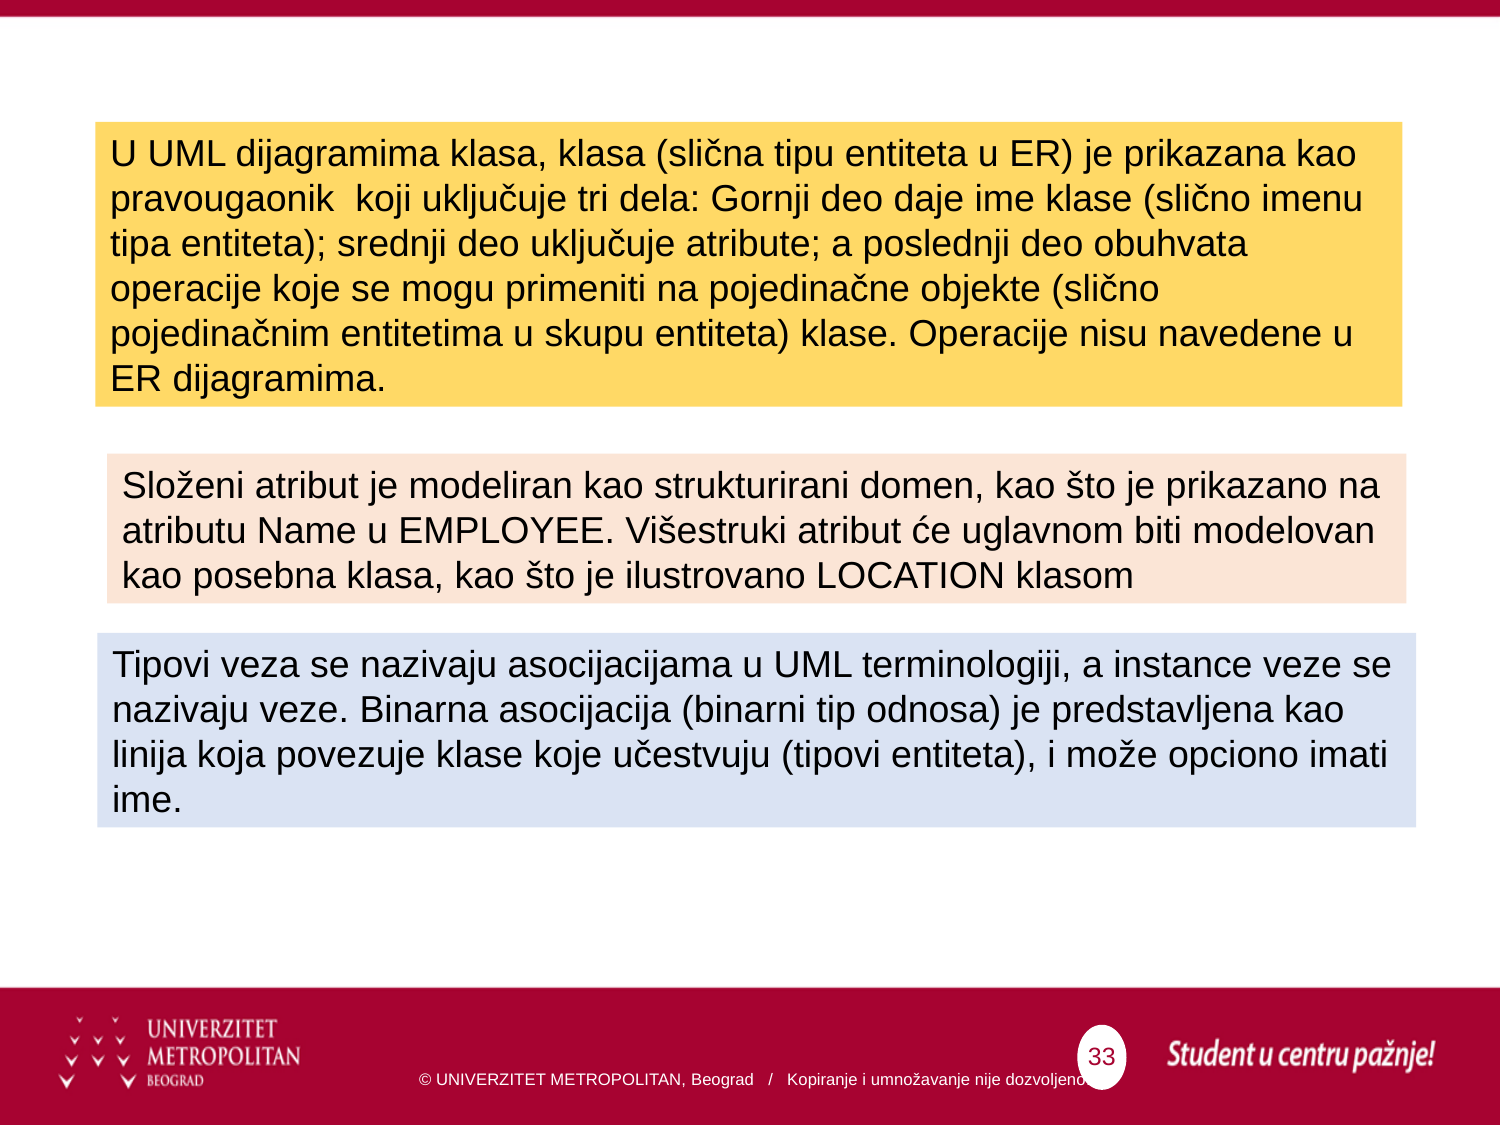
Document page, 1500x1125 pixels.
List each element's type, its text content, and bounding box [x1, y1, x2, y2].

picture [0, 0, 1500, 1125]
text_box Tipovi veza se nazivaju asocijacijama u UML terminologiji, a instance veze se nazivaju veze. Binarna asocijacija (binarni tip odnosa) je predstavljena kao linija koja povezuje klase koje učestvuju (tipovi entiteta), i može opciono imati ime. [97, 632, 1417, 828]
text_box U UML dijagramima klasa, klasa (slična tipu entiteta u ER) je prikazana kao pravougaonik koji uključuje tri dela: Gornji deo daje ime klase (slično imenu tipa entiteta); srednji deo uključuje atribute; a poslednji deo obuhvata operacije koje se mogu primeniti na pojedinačne objekte (slično pojedinačnim entitetima u skupu entiteta) klase. Operacije nisu navedene u ER dijagramima. [95, 121, 1403, 407]
text_box Složeni atribut je modeliran kao strukturirani domen, kao što je prikazano na atributu Name u EMPLOYEE. Višestruki atribut će uglavnom biti modelovan kao posebna klasa, kao što je ilustrovano LOCATION klasom [107, 453, 1407, 604]
